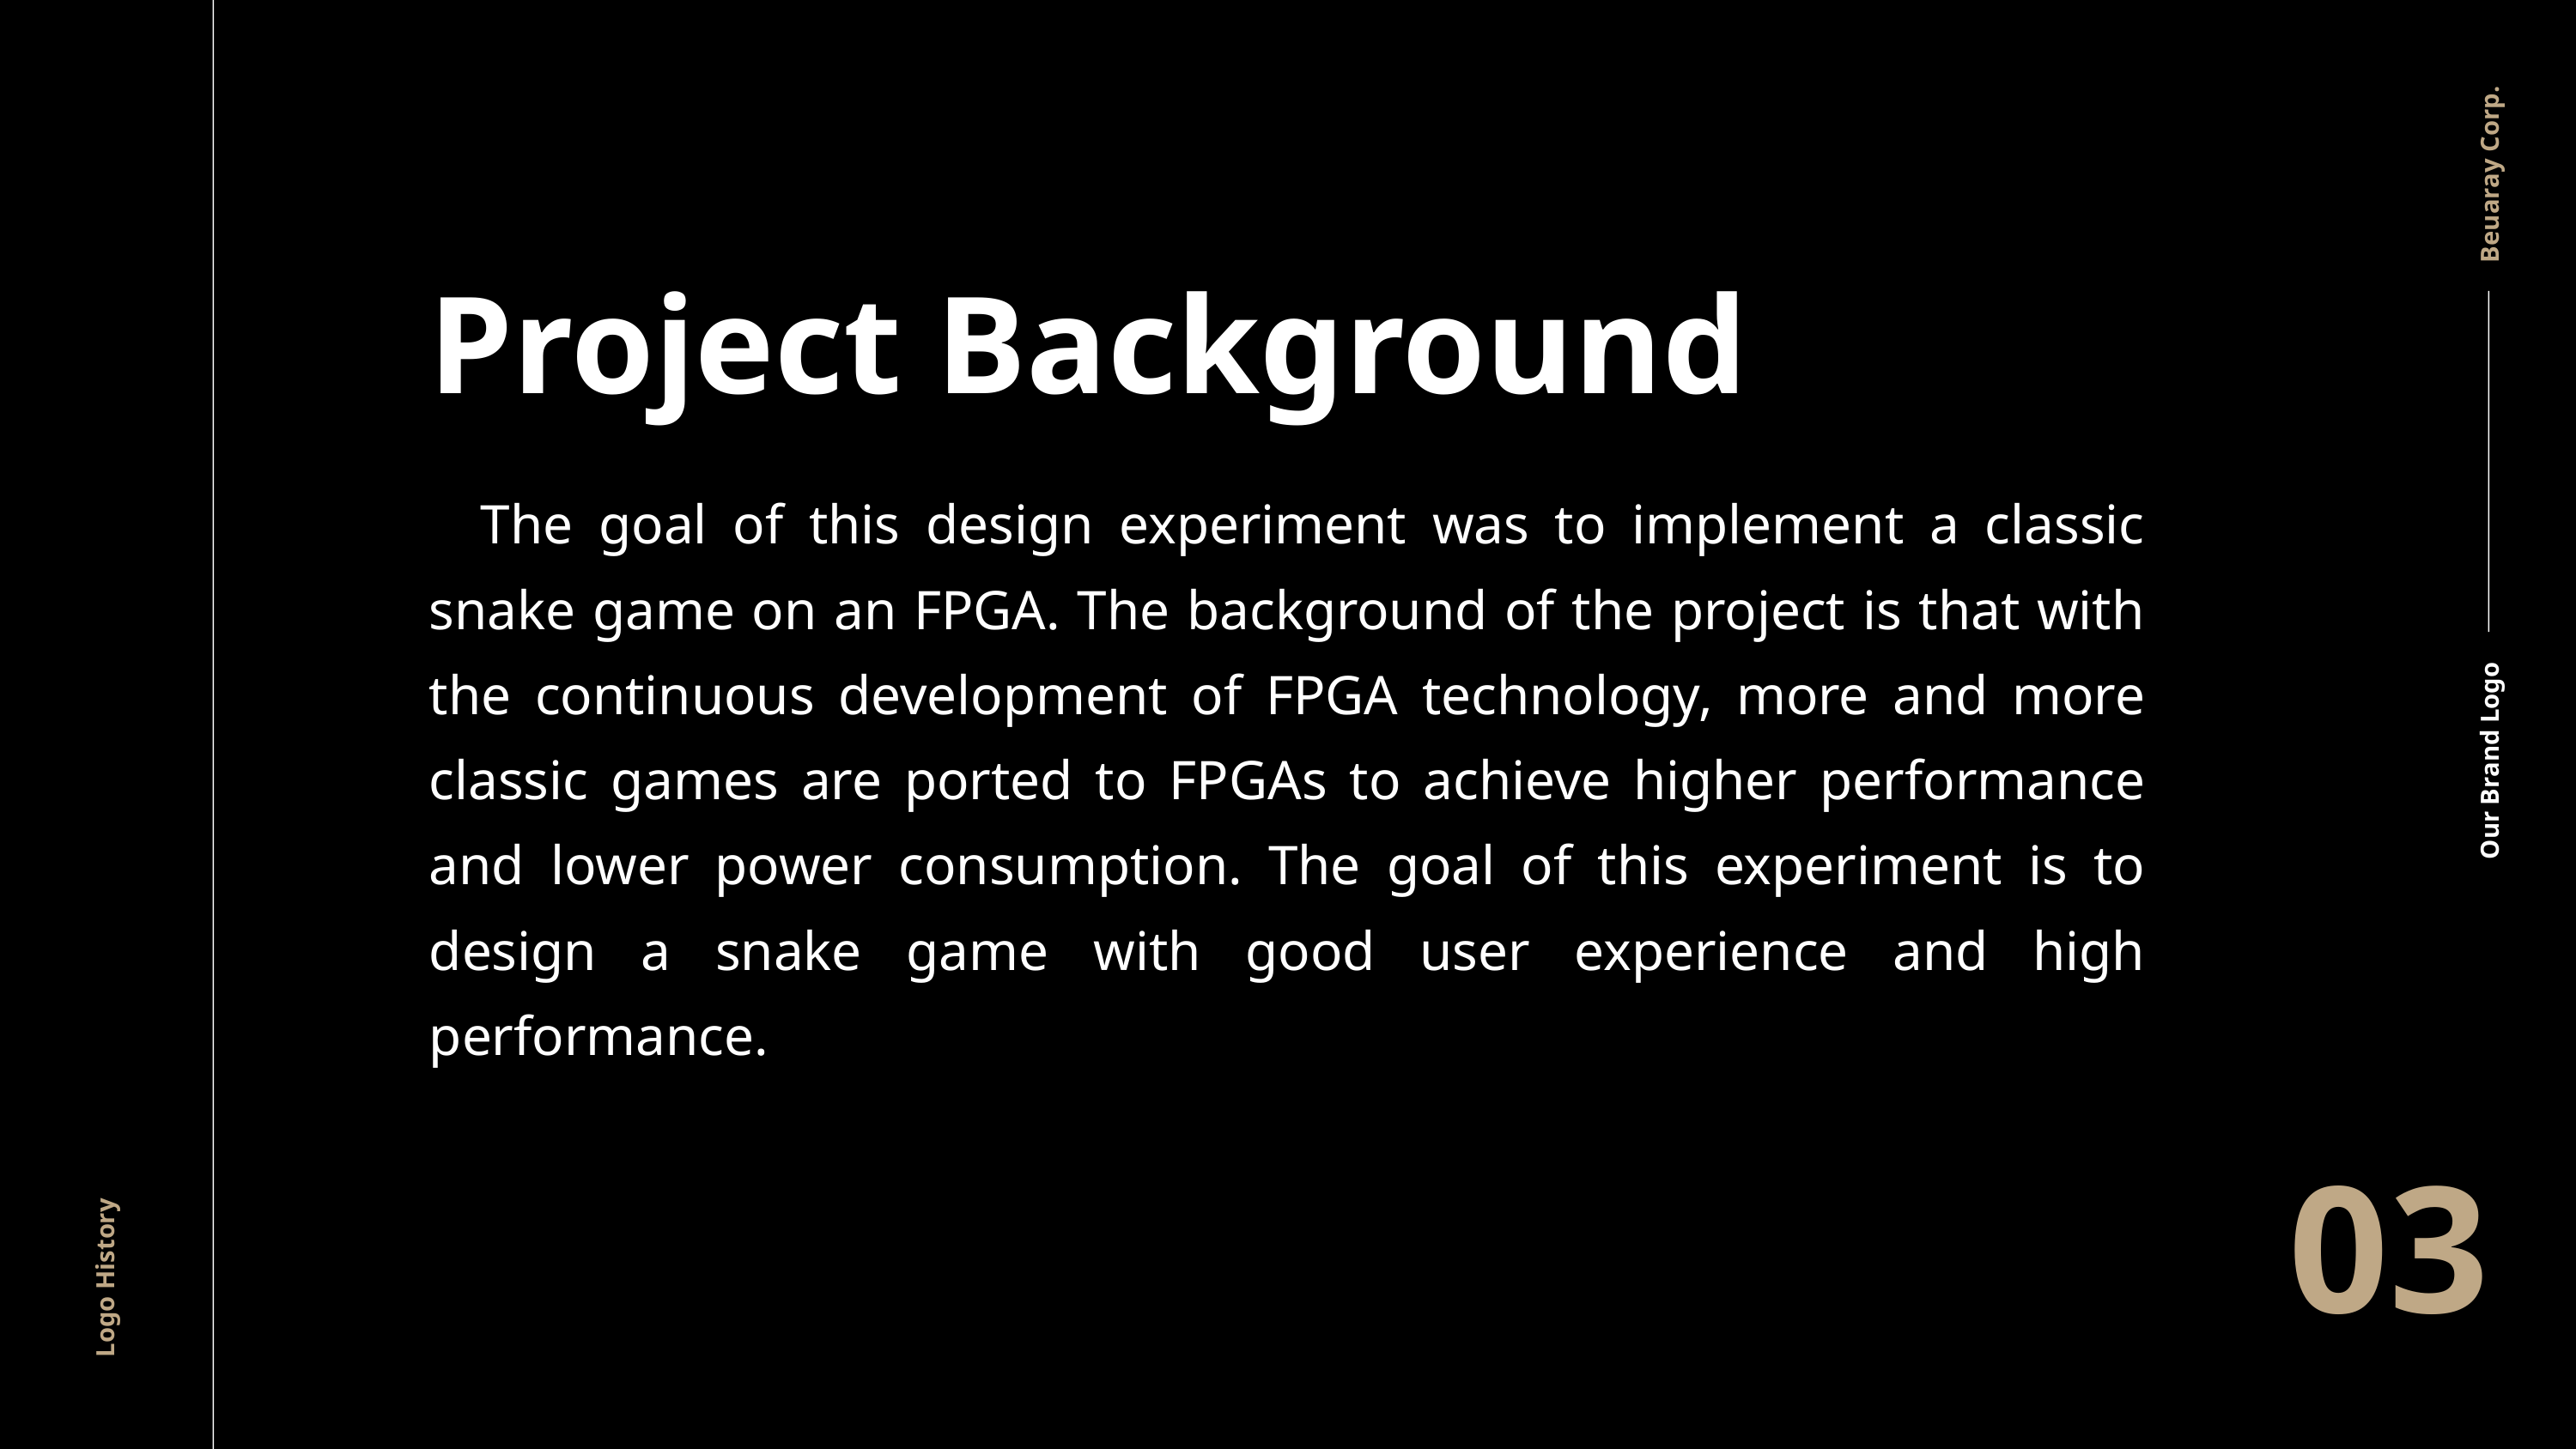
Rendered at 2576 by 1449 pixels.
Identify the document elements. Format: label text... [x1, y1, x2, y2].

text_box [2471, 61, 2502, 958]
text_box The goal of this design experiment was to implement a classic snake game on an FPGA. The background of the project is that with the continuous development of FPGA technology, more and more classic games are ported to FPGAs to achieve higher performance and lower power consumption. The goal of this experiment is to design a snake game with good user experience and high performance. [428, 469, 2148, 1066]
text_box Project Background [428, 293, 1974, 421]
text_box Logo History [84, 1055, 119, 1358]
text_box 03 [2182, 1181, 2490, 1349]
